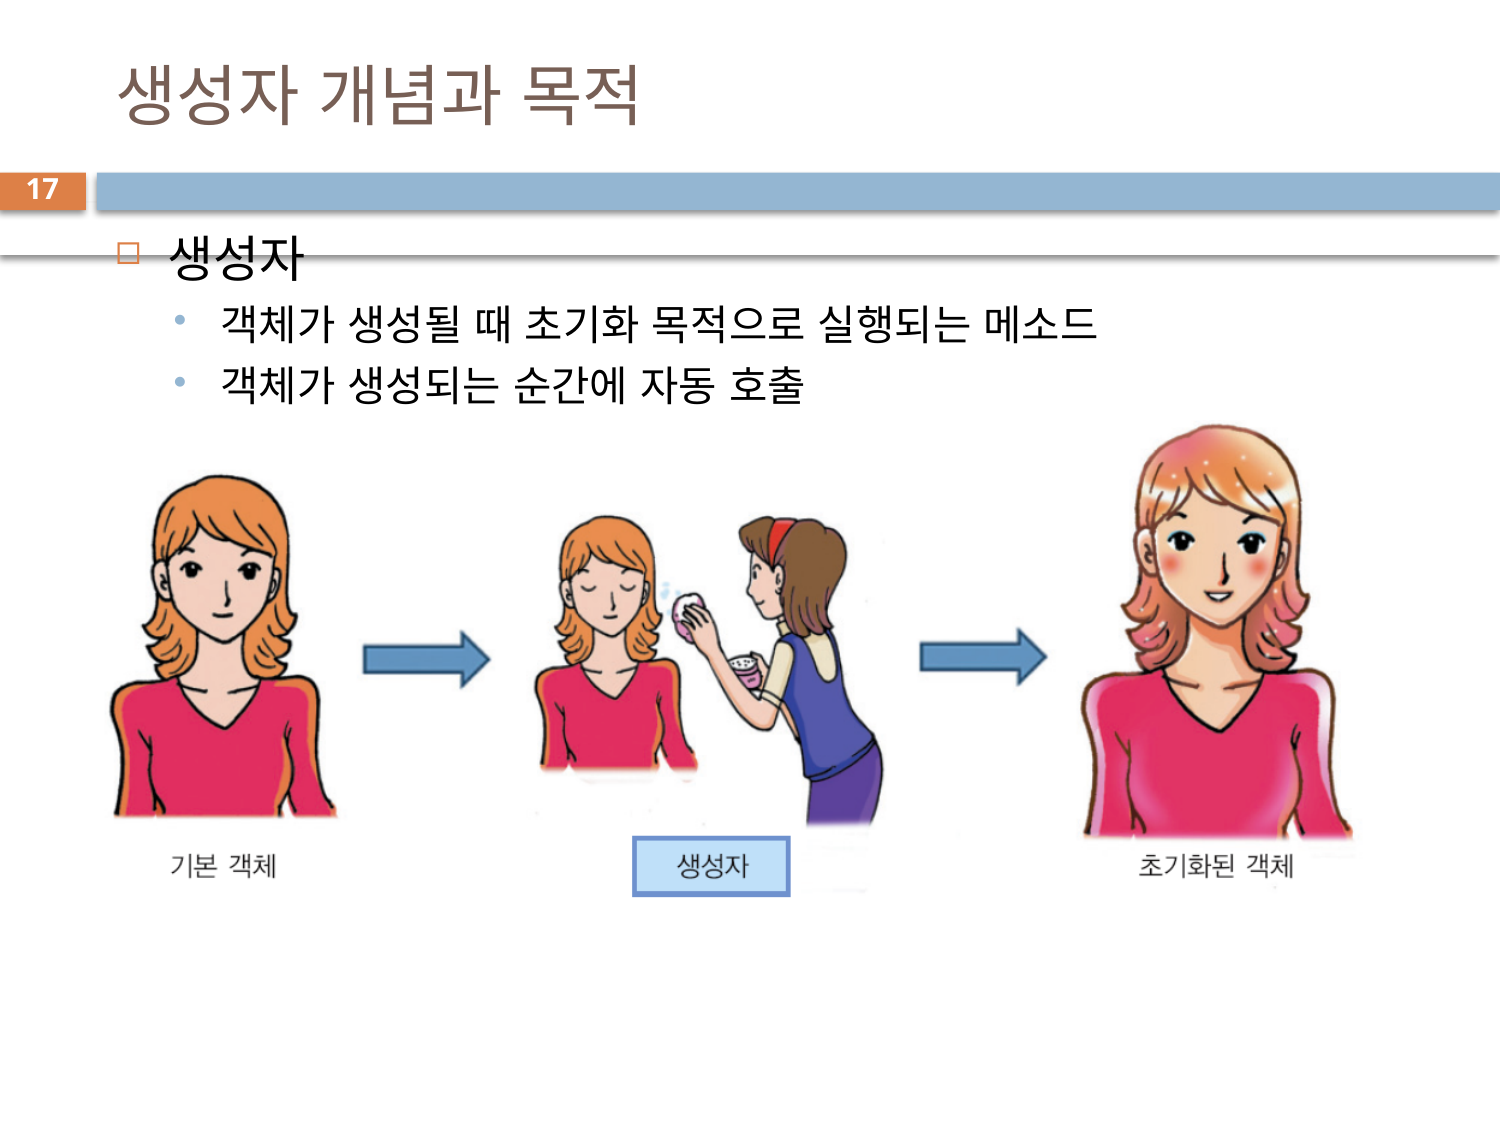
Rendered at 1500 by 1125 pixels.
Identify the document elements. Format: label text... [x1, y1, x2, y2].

list 생성자 객체가 생성될 때 초기화 목적으로 실행되는 메소드 객체가 생성되는 순간에 자동 호출 [100, 219, 1438, 1047]
slide_number 17 [0, 170, 87, 211]
title 생성자 개념과 목적 [100, 37, 1438, 149]
picture [99, 420, 1365, 903]
